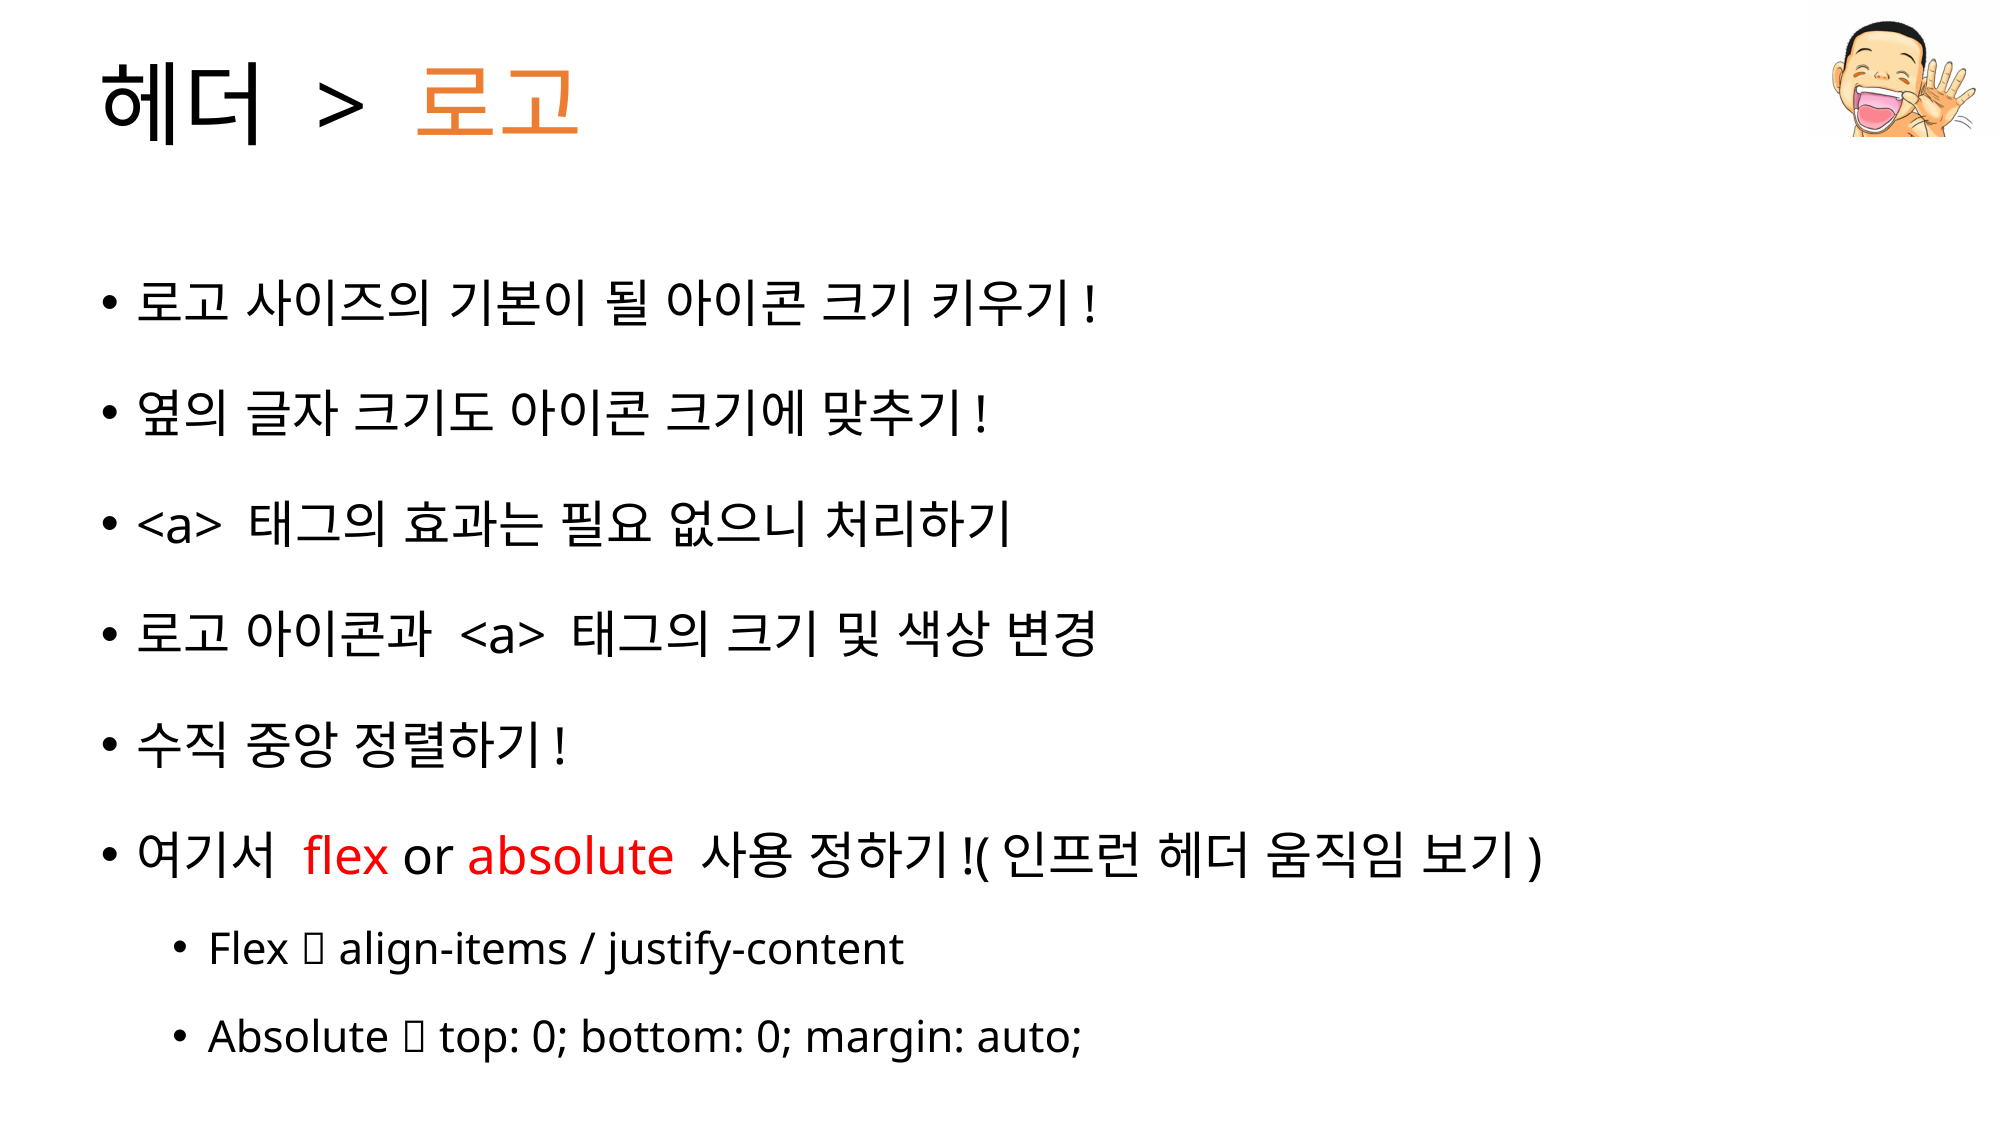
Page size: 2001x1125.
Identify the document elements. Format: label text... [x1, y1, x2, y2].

list 로고 사이즈의 기본이 될 아이콘 크기 키우기! 옆의 글자 크기도 아이콘 크기에 맞추기! <a> 태그의 효과는 필요 없으니 처리하기 로고 아이콘과 <a> 태그의 크기 및 색상 변경 수직 중앙 정렬하기! 여기서 flex or absolute 사용 정하기!(인프런 헤더 움직임 보기) Flex  align-items / justify-content Absolute  top: 0; bottom: 0; margin: auto; [85, 233, 1863, 1077]
picture [1931, 0, 2000, 137]
title 헤더 > 로고 [83, 0, 1931, 218]
